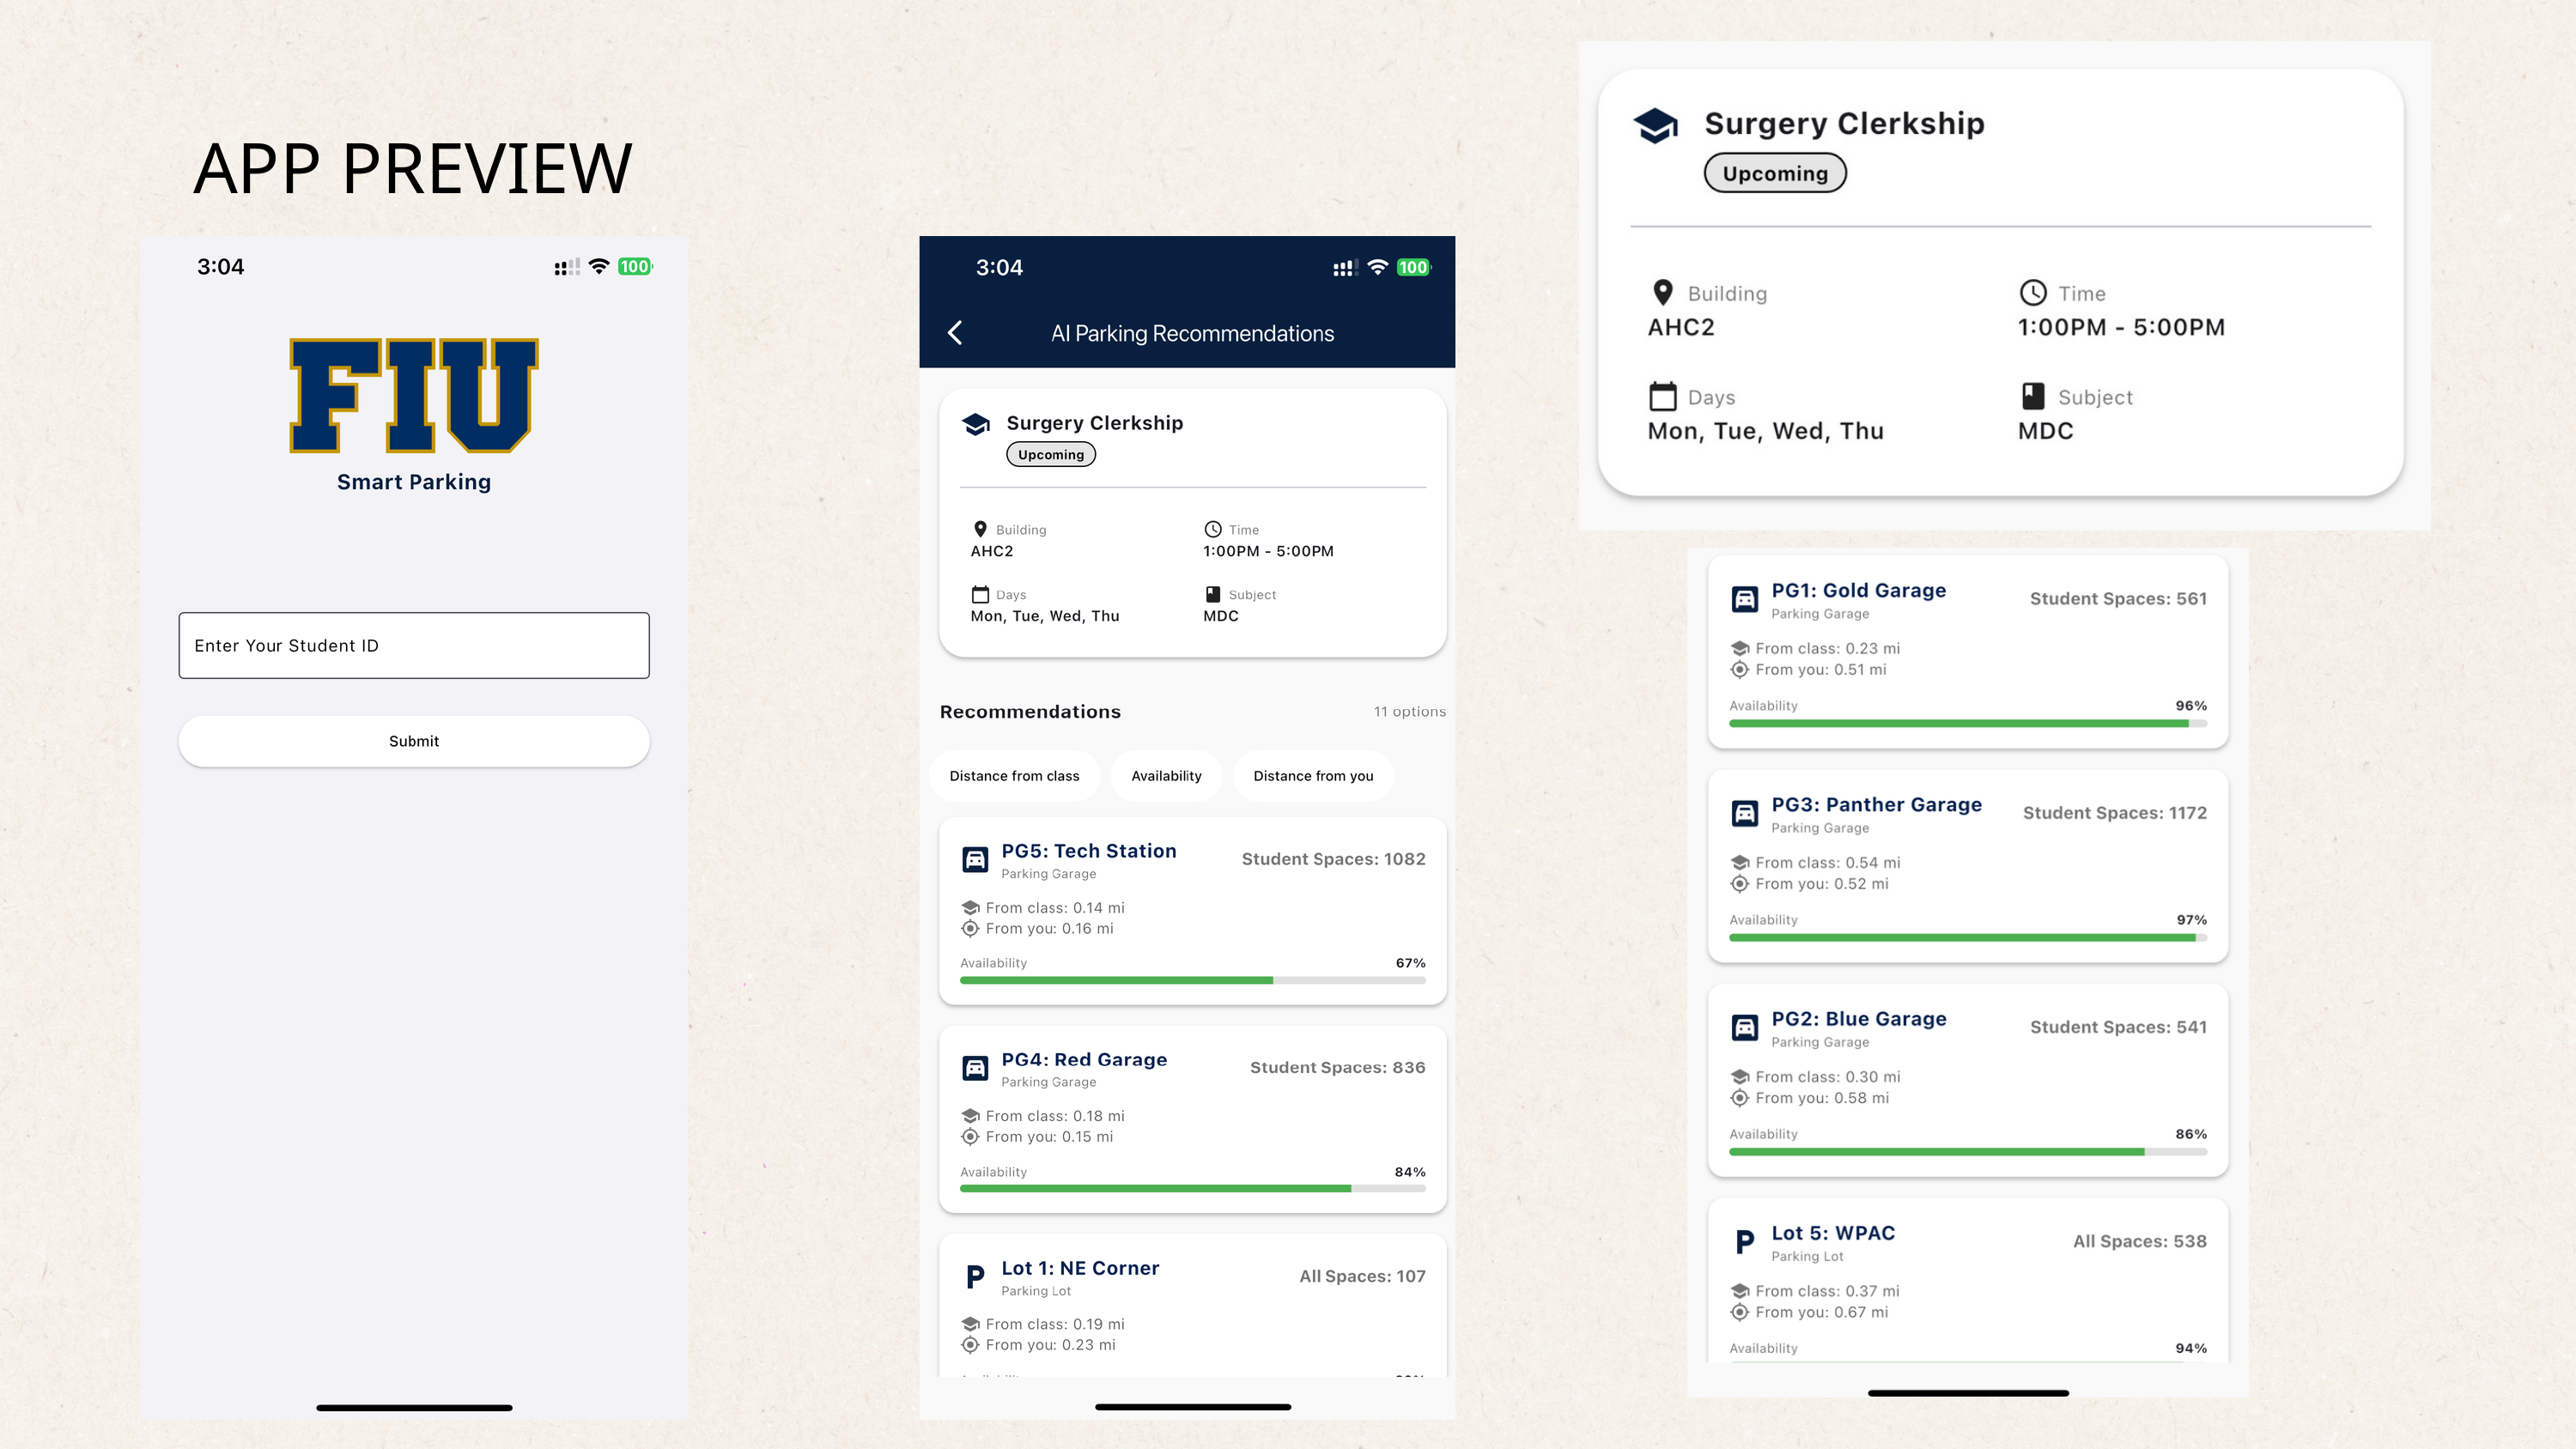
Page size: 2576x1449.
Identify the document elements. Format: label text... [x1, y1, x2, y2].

text_box [1687, 548, 2250, 1398]
text_box [140, 236, 688, 1420]
text_box [919, 236, 1455, 1420]
text_box [0, 0, 2576, 1449]
text_box APP PREVIEW [124, 109, 703, 208]
text_box [1578, 41, 2432, 530]
